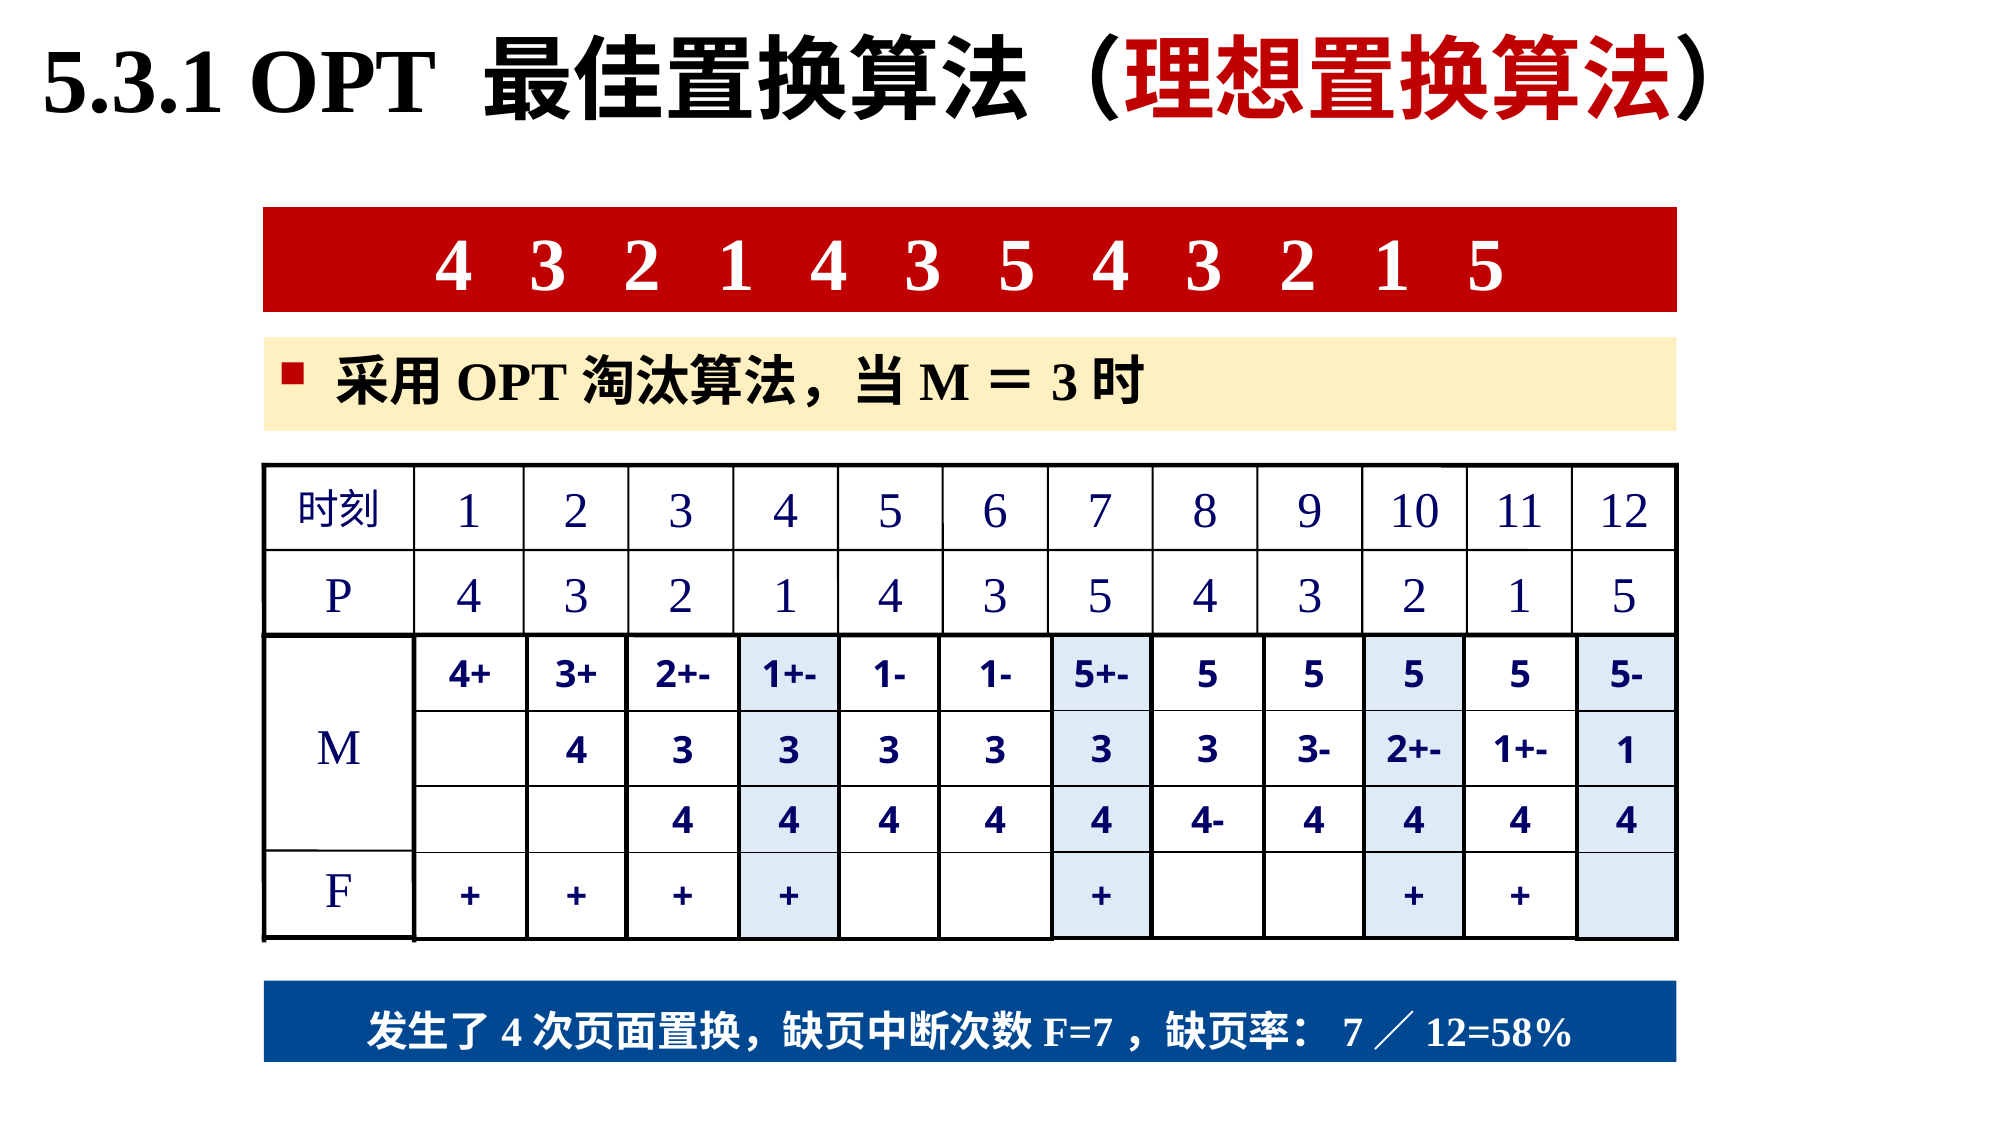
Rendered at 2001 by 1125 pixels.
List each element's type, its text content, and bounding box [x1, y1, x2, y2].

text_box 发生了4次页面置换，缺页中断次数F=7，缺页率：7／12=58% [263, 980, 1677, 1062]
text_box 4 3 2 1 4 3 5 4 3 2 1 5 [263, 207, 1677, 312]
text_box 5.3.1 OPT 最佳置换算法（理想置换算法） [27, 3, 1989, 162]
text_box 采用OPT淘汰算法，当M＝3时 [263, 337, 1677, 431]
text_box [263, 465, 1677, 941]
